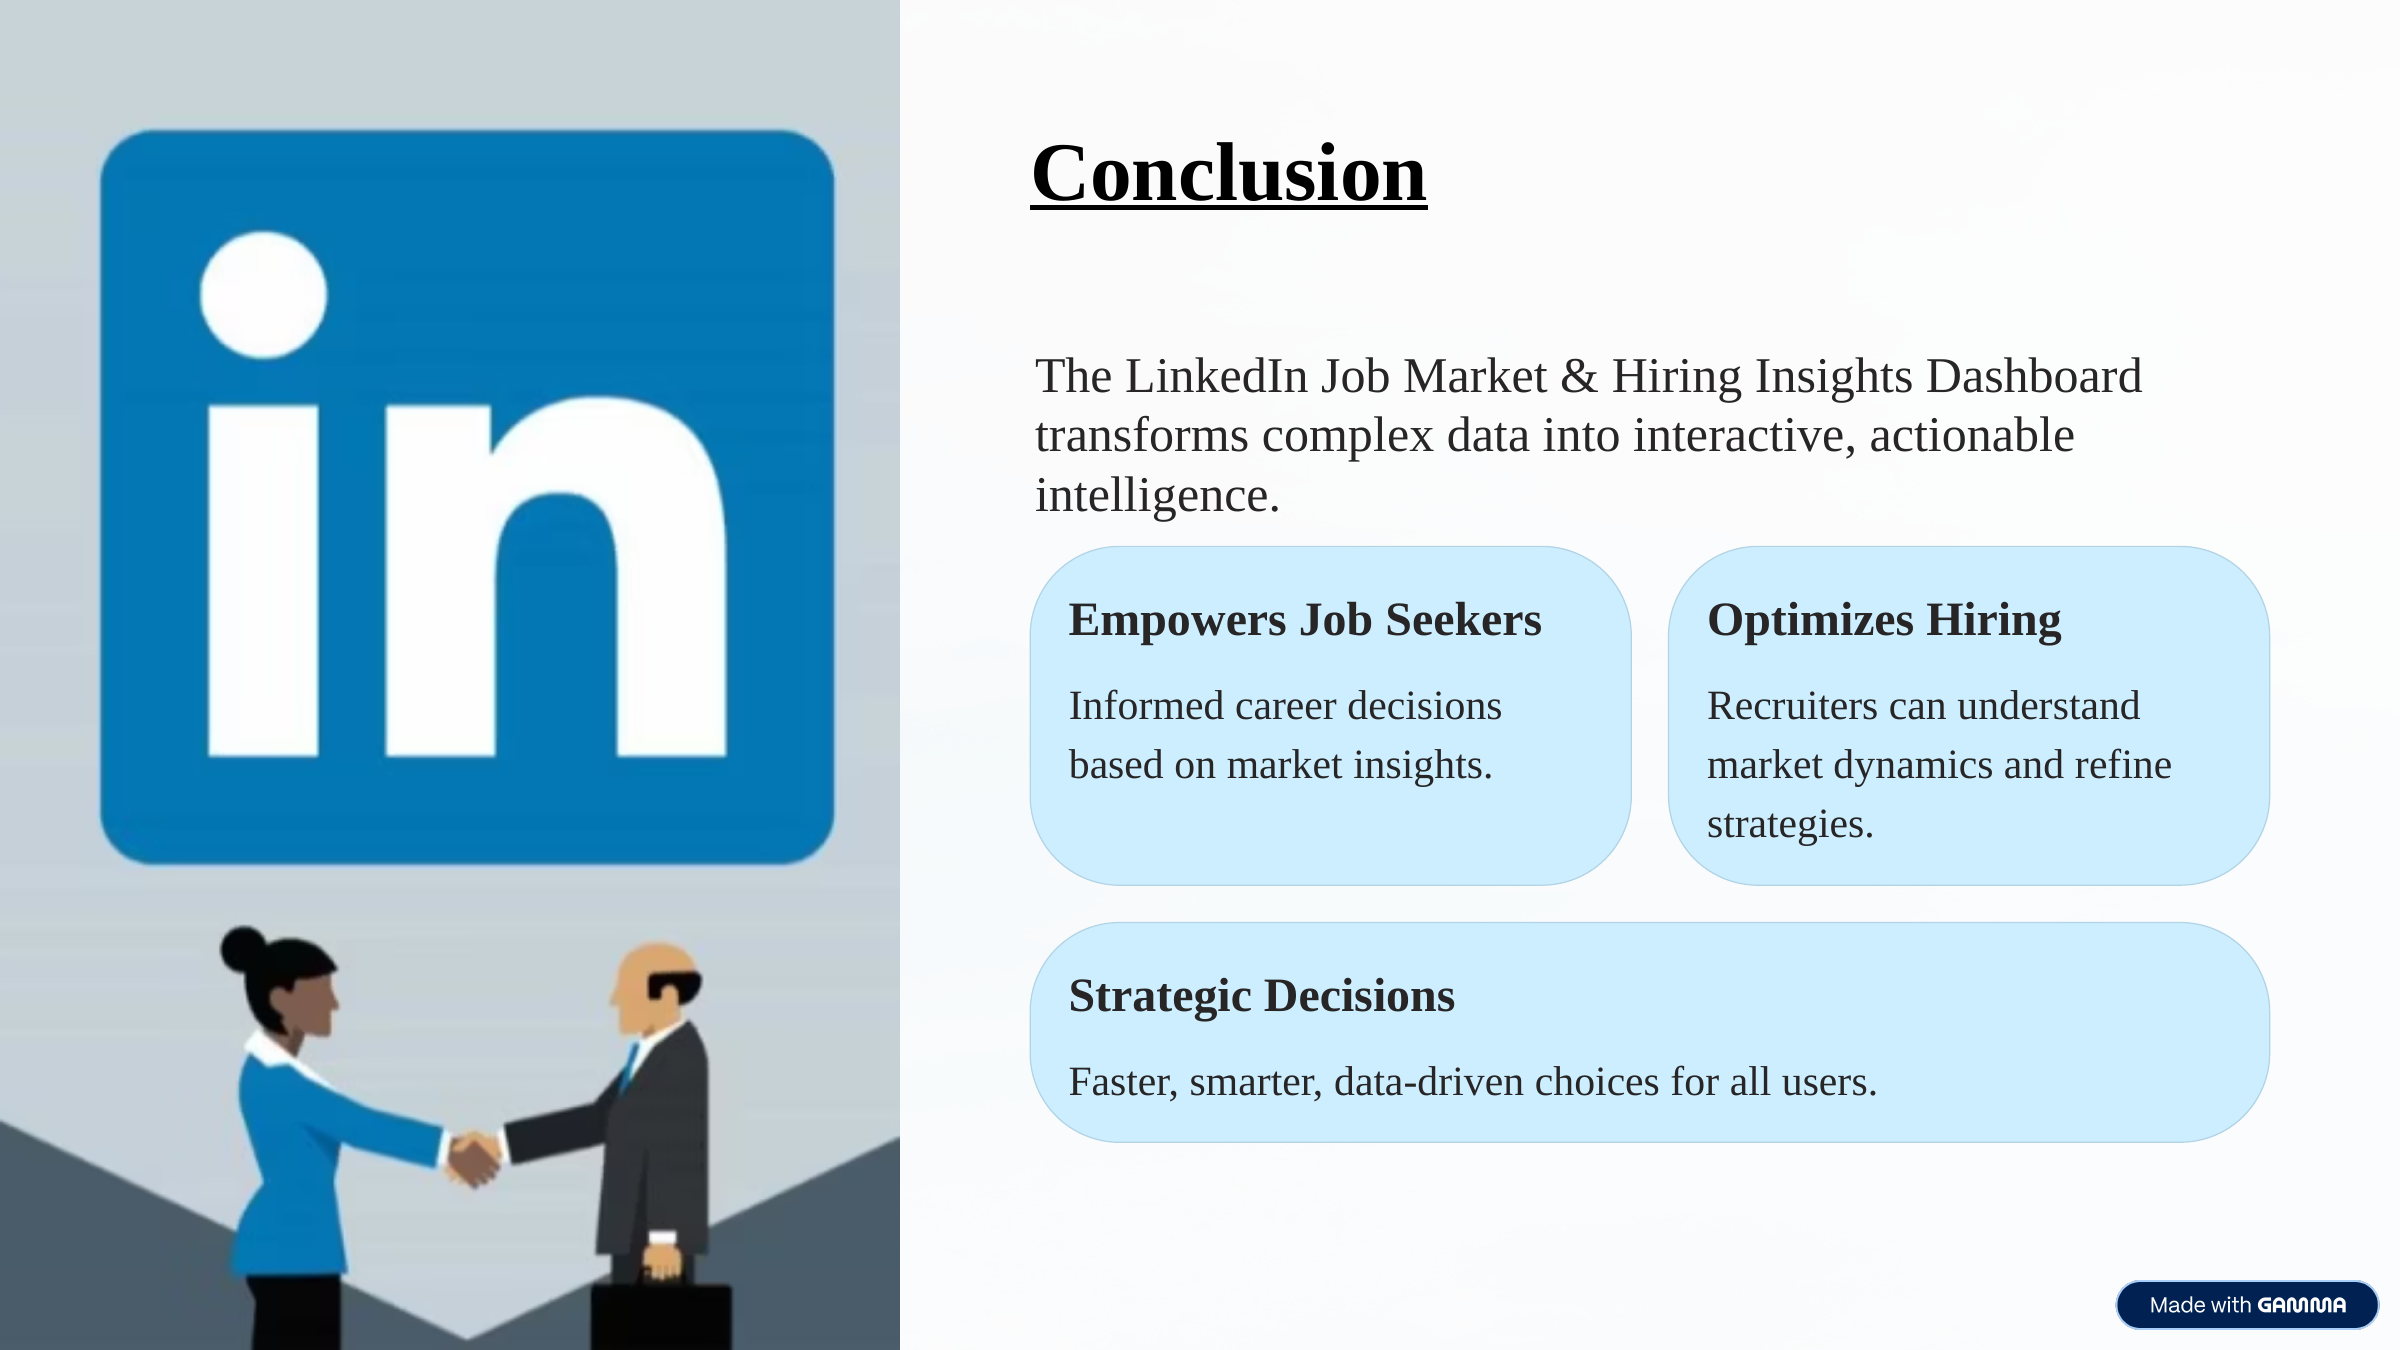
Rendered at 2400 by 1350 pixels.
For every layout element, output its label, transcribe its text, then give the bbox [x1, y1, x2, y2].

text_box [1030, 546, 1632, 886]
text_box Recruiters can understand market dynamics and refine strategies. [1706, 668, 2232, 847]
text_box The LinkedIn Job Market & Hiring Insights Dashboard transforms complex data into interactive, actionable intelligence. [1034, 343, 2312, 505]
picture [0, 0, 900, 1350]
picture [2106, 1271, 2389, 1339]
text_box Informed career decisions based on market insights. [1068, 668, 1593, 788]
text_box Optimizes Hiring [1706, 584, 2196, 646]
text_box Faster, smarter, data-driven choices for all users. [1068, 1044, 2232, 1104]
text_box Conclusion [1030, 95, 2007, 246]
text_box [1030, 922, 2270, 1143]
text_box [1668, 546, 2270, 886]
text_box Strategic Decisions [1068, 960, 1557, 1022]
text_box Empowers Job Seekers [1068, 584, 1566, 646]
